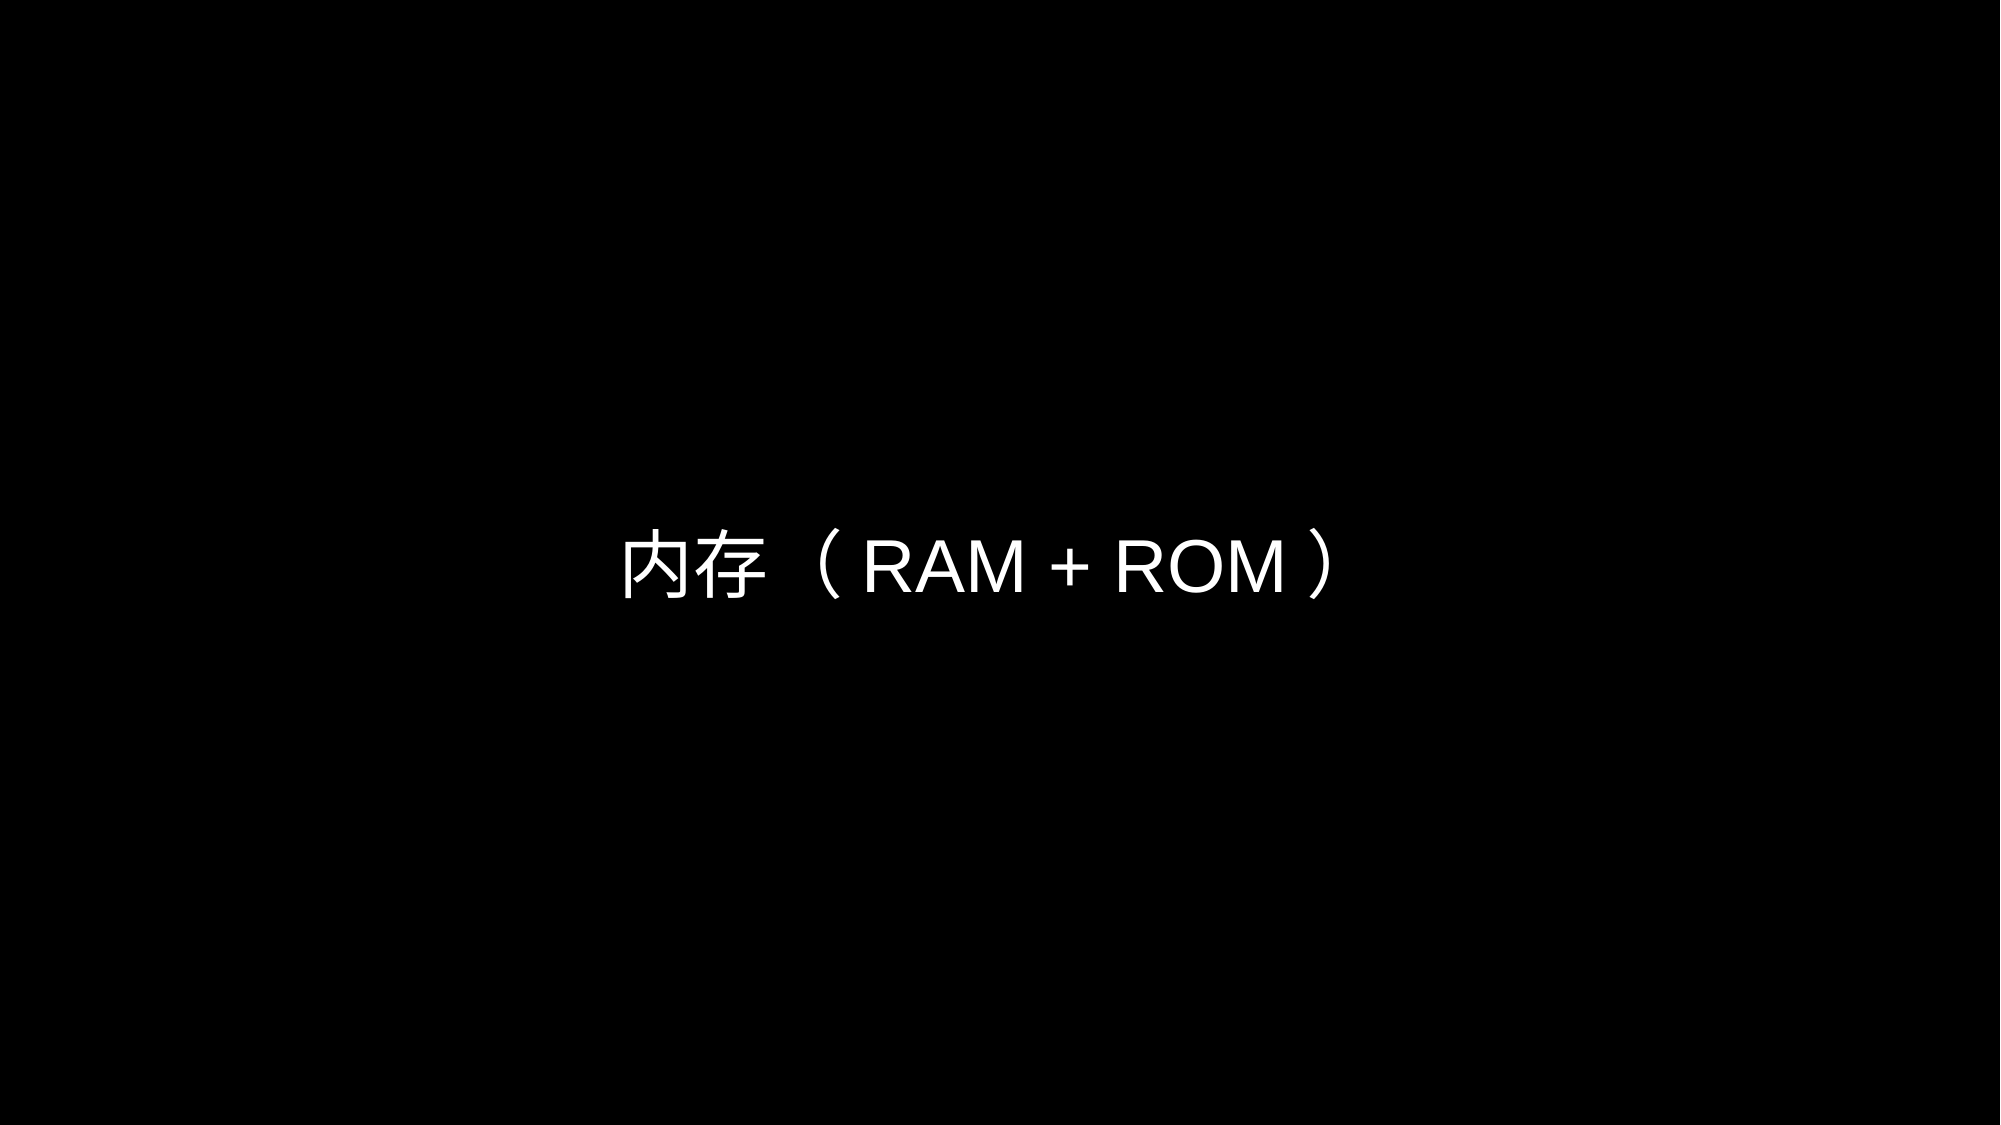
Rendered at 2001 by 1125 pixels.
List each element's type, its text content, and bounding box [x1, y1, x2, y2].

title 内存（RAM + ROM） [68, 470, 1932, 655]
